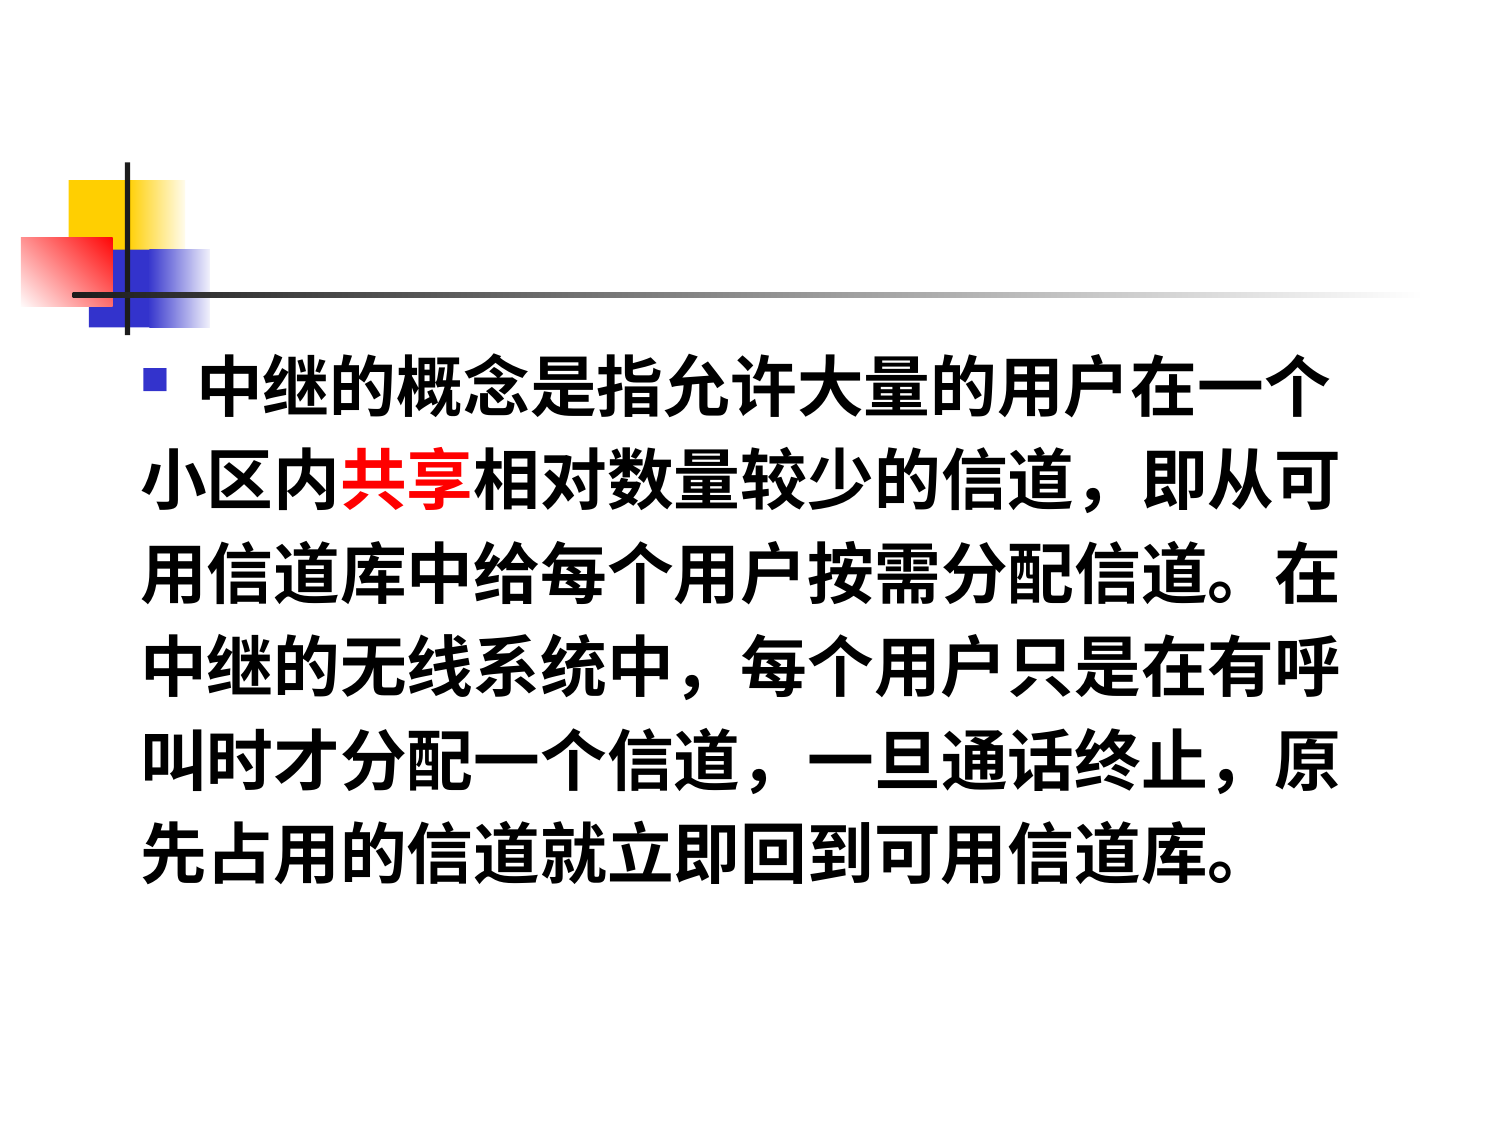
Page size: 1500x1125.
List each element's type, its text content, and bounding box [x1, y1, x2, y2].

list 中继的概念是指允许大量的用户在一个 小区内共享相对数量较少的信道，即从可 用信道库中给每个用户按需分配信道。在 中继的无线系统中，每个用户只是在有呼 叫时才分配一个信道，一旦通话终止，原 先占用的信道就立即回到可用信道库。 [124, 337, 1401, 1013]
